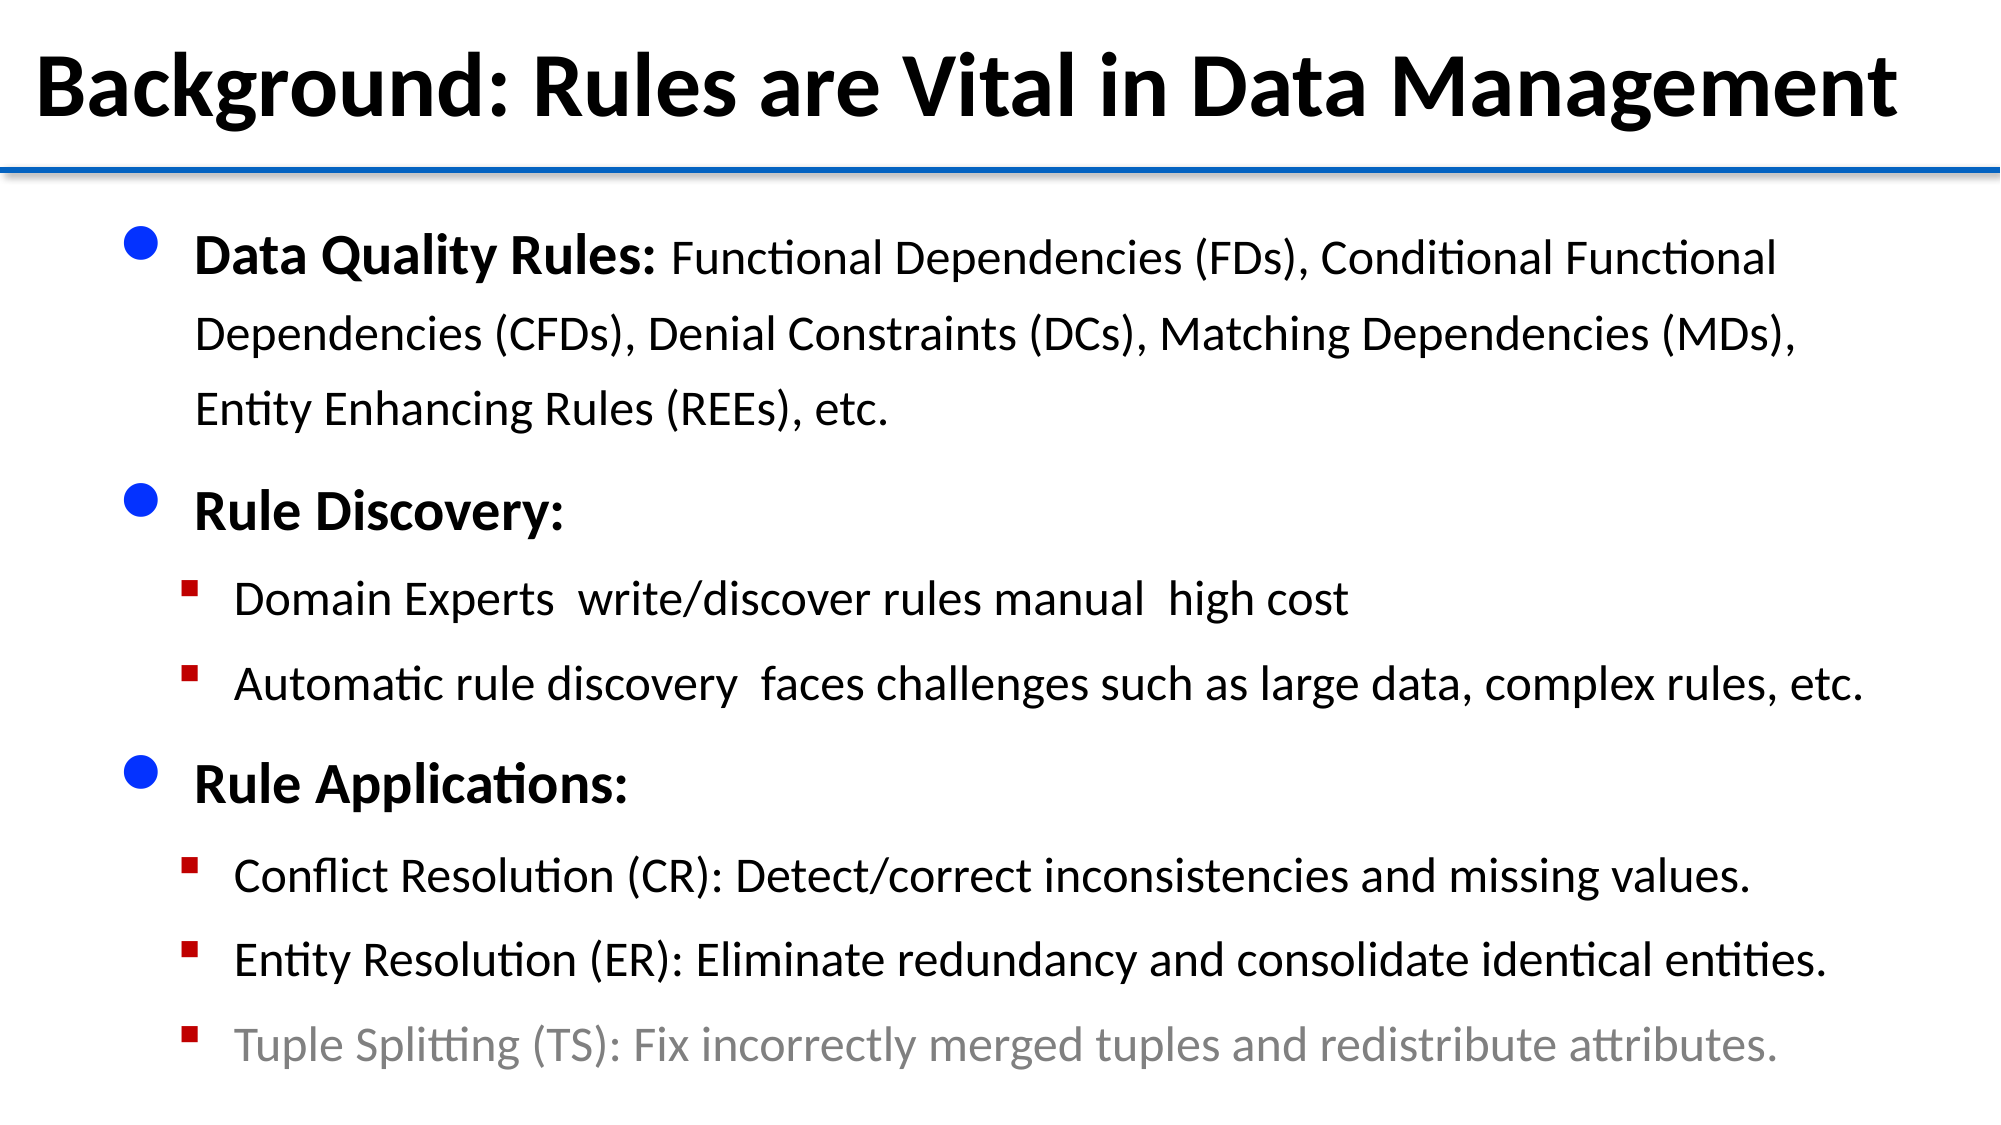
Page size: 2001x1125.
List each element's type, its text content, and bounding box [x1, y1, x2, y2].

title Background: Rules are Vital in Data Management [0, 3, 2000, 167]
text_box Rule Discovery: [105, 464, 1809, 550]
text_box Data Quality Rules: Functional Dependencies (FDs), Conditional Functional Dependencies (CFDs), Denial Constraints (DCs), Matching Dependencies (MDs), Entity Enhancing Rules (REEs), etc. [104, 203, 1830, 443]
text_box Conflict Resolution (CR): Detect/correct inconsistencies and missing values. Entity Resolution (ER): Eliminate redundancy and consolidate identical entities. Tuple Splitting (TS): Fix incorrectly merged tuples and redistribute attributes. [162, 820, 1971, 1087]
text_box Rule Applications: [105, 737, 1809, 823]
